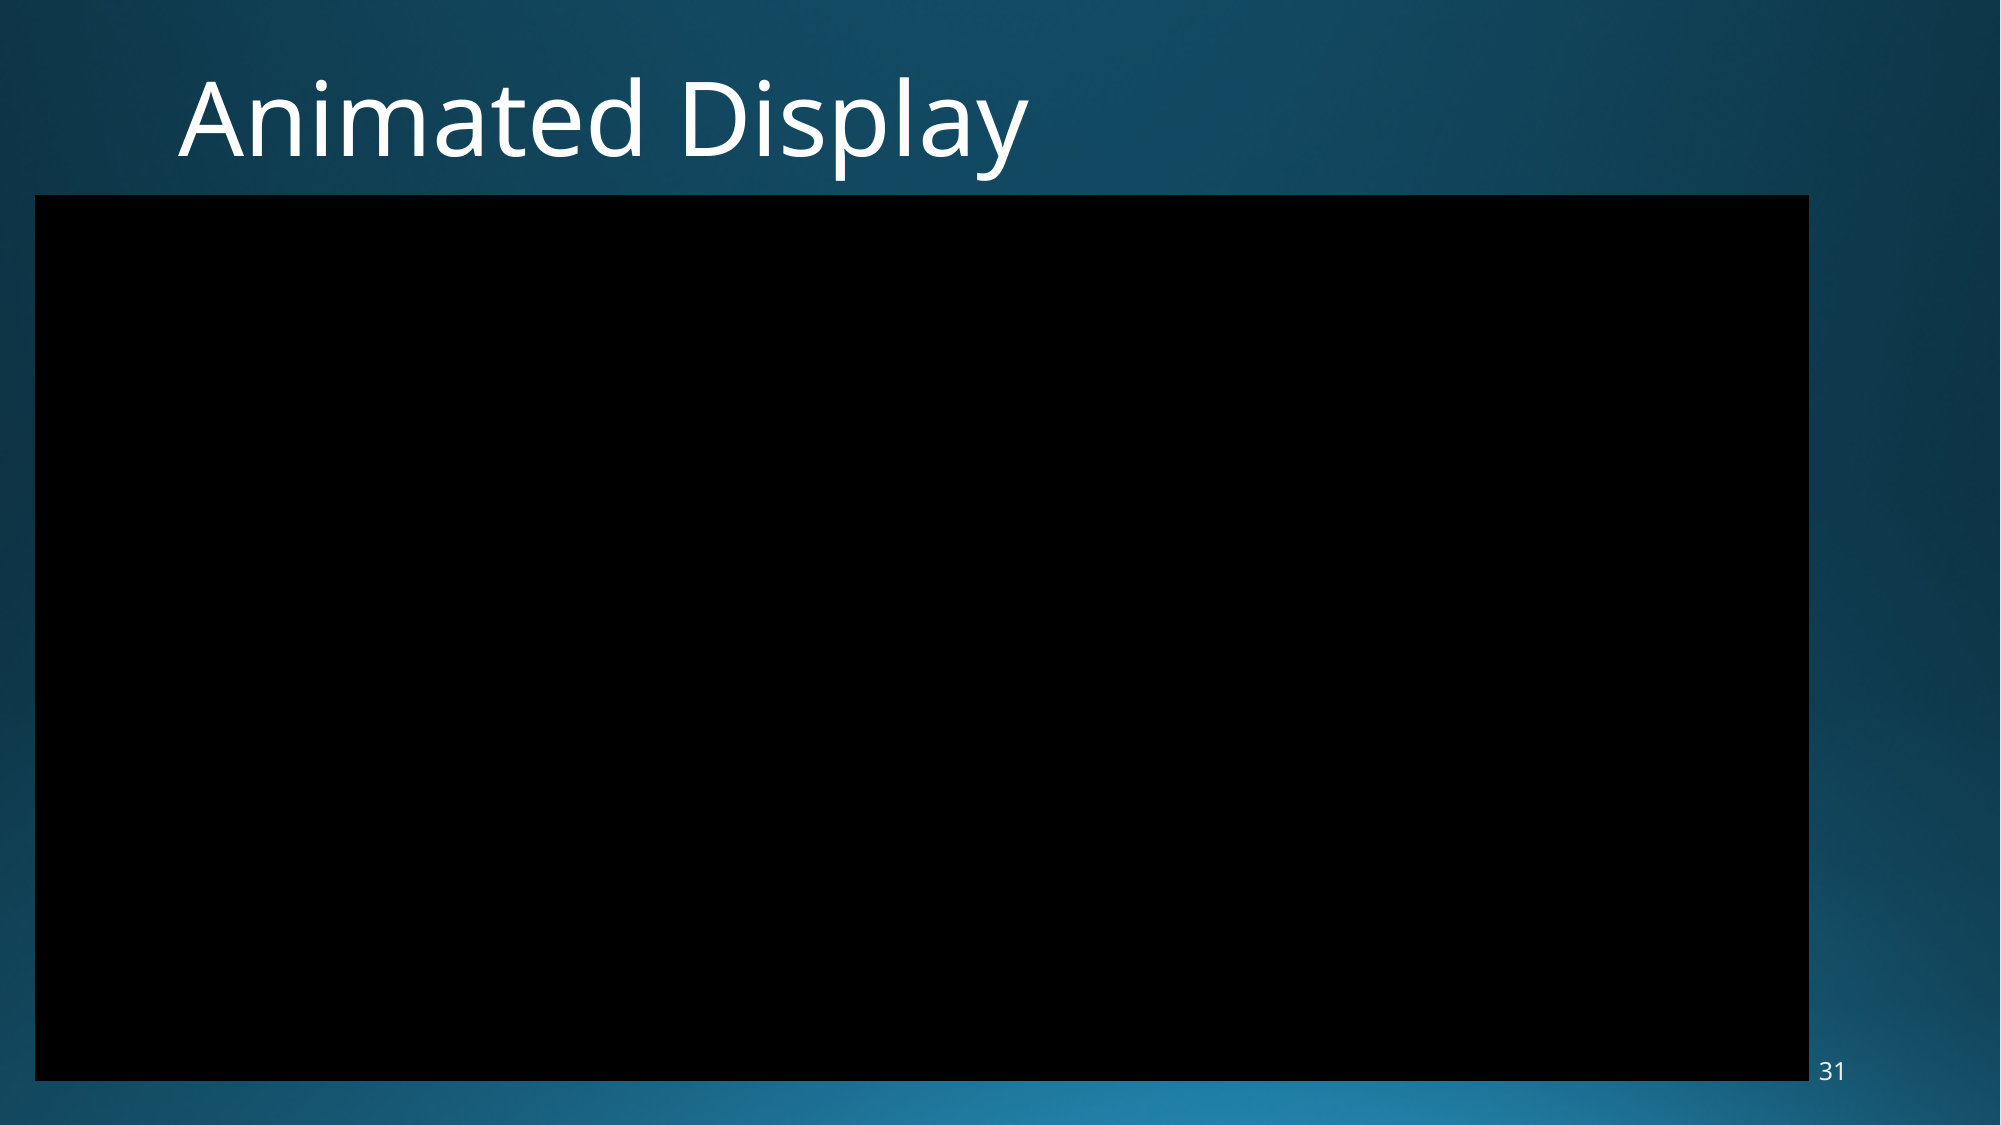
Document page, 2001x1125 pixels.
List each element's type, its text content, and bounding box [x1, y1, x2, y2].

title Animated Display [163, 59, 1863, 187]
slide_number 31 [1412, 1042, 1863, 1103]
picture [0, 0, 2001, 1125]
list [34, 195, 1810, 1082]
